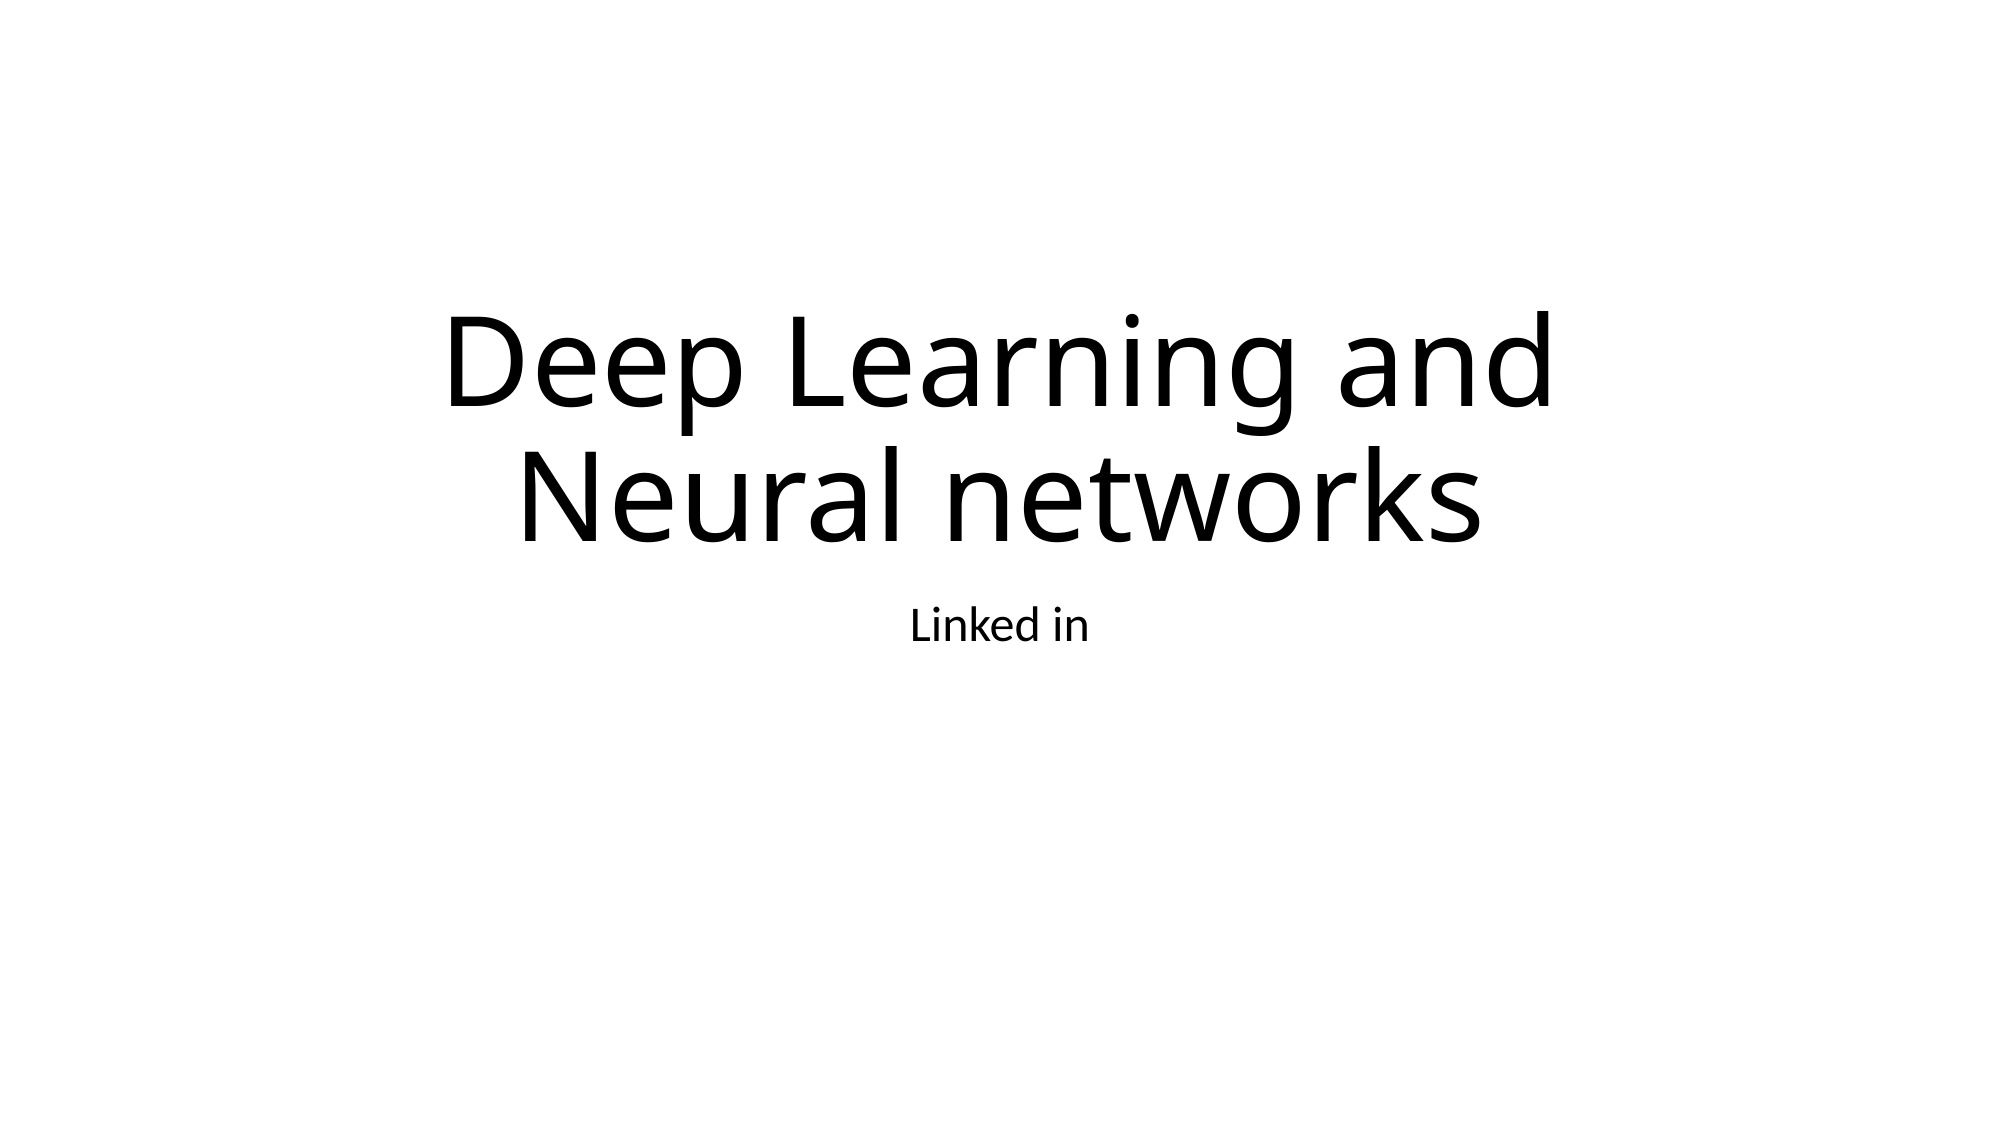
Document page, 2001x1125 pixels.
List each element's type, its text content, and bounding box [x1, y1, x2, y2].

subtitle Linked in [249, 590, 1750, 863]
title Deep Learning and Neural networks [249, 184, 1750, 576]
